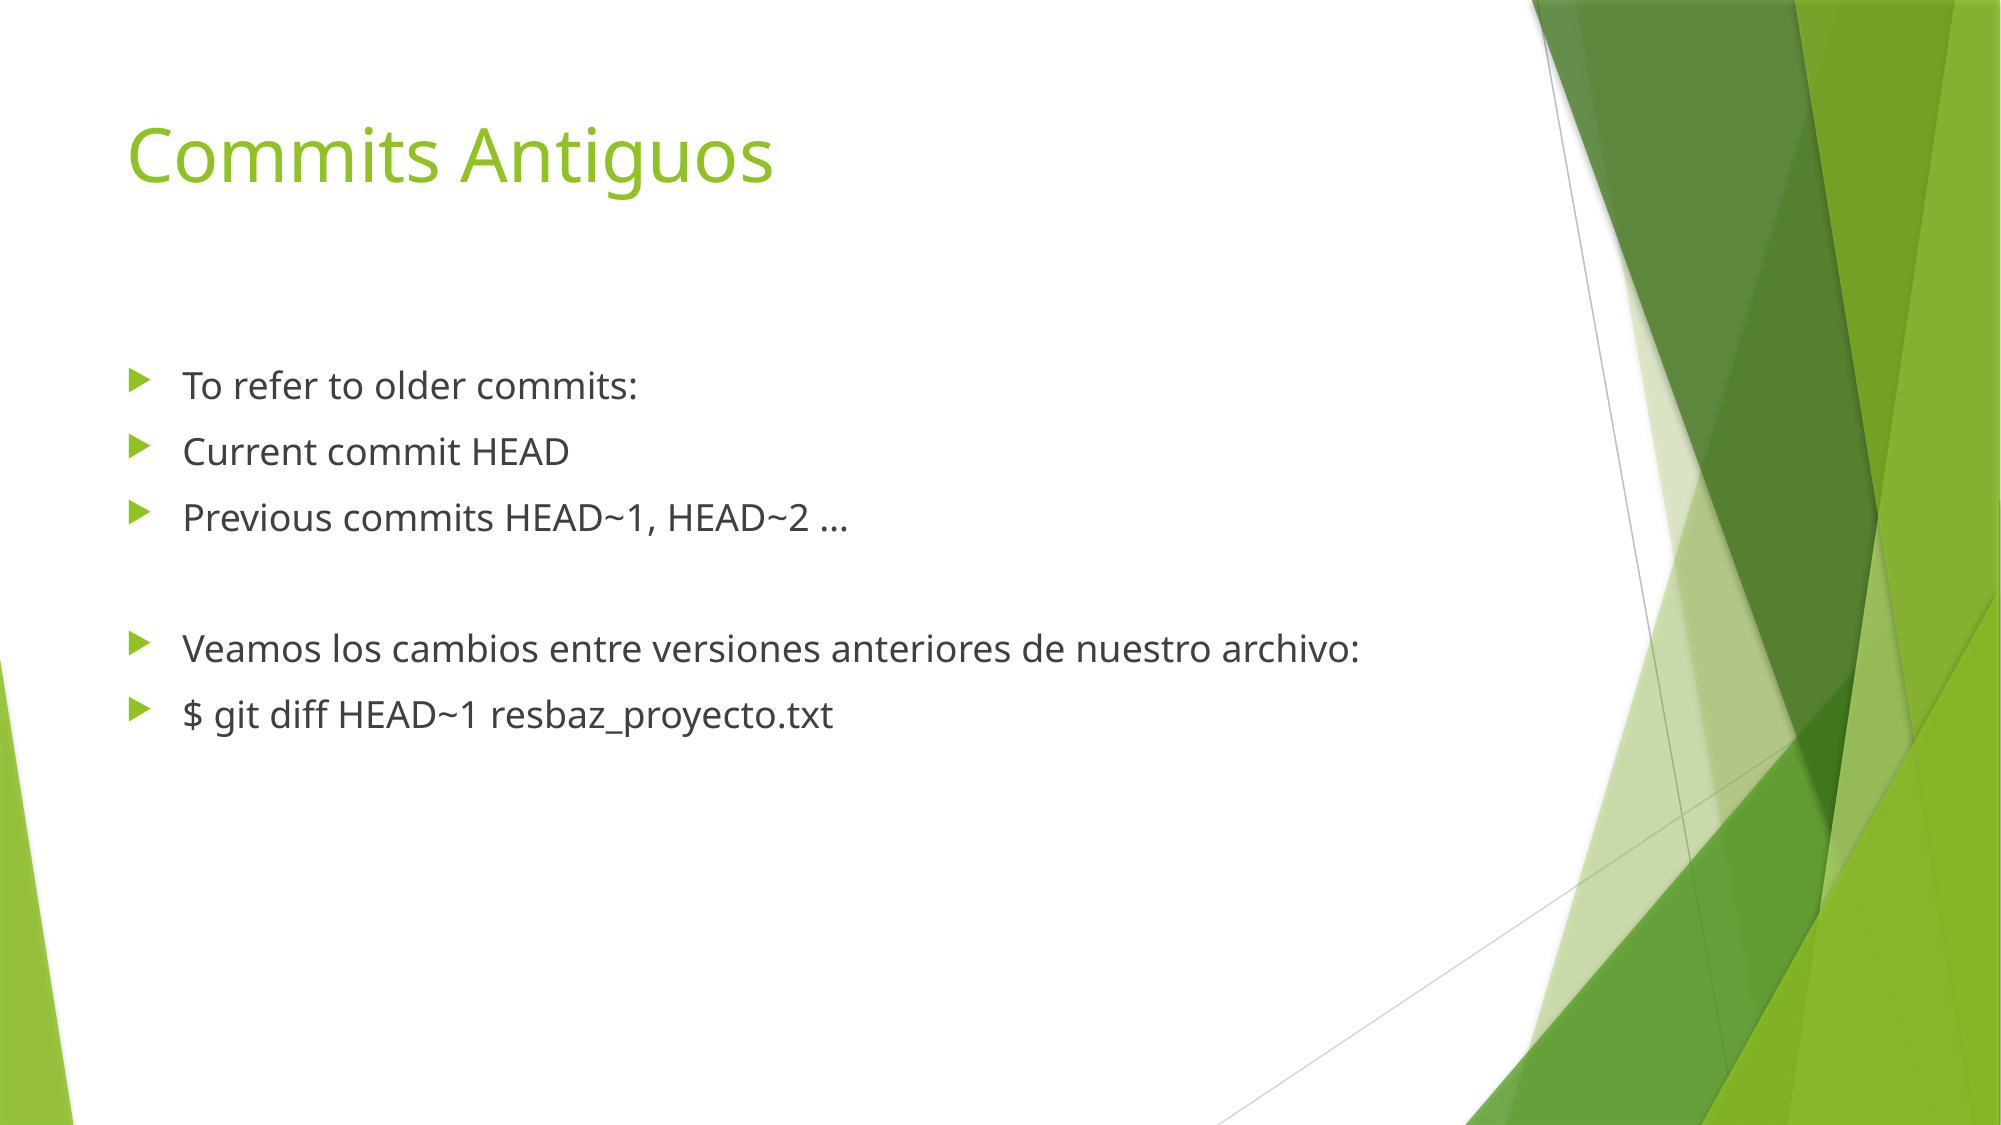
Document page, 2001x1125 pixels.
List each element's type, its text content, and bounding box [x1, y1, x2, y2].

list To refer to older commits: Current commit HEAD Previous commits HEAD~1, HEAD~2 … Veamos los cambios entre versiones anteriores de nuestro archivo: $ git diff HEAD~1 resbaz_proyecto.txt [111, 354, 1522, 992]
title Commits Antiguos [111, 99, 1522, 317]
